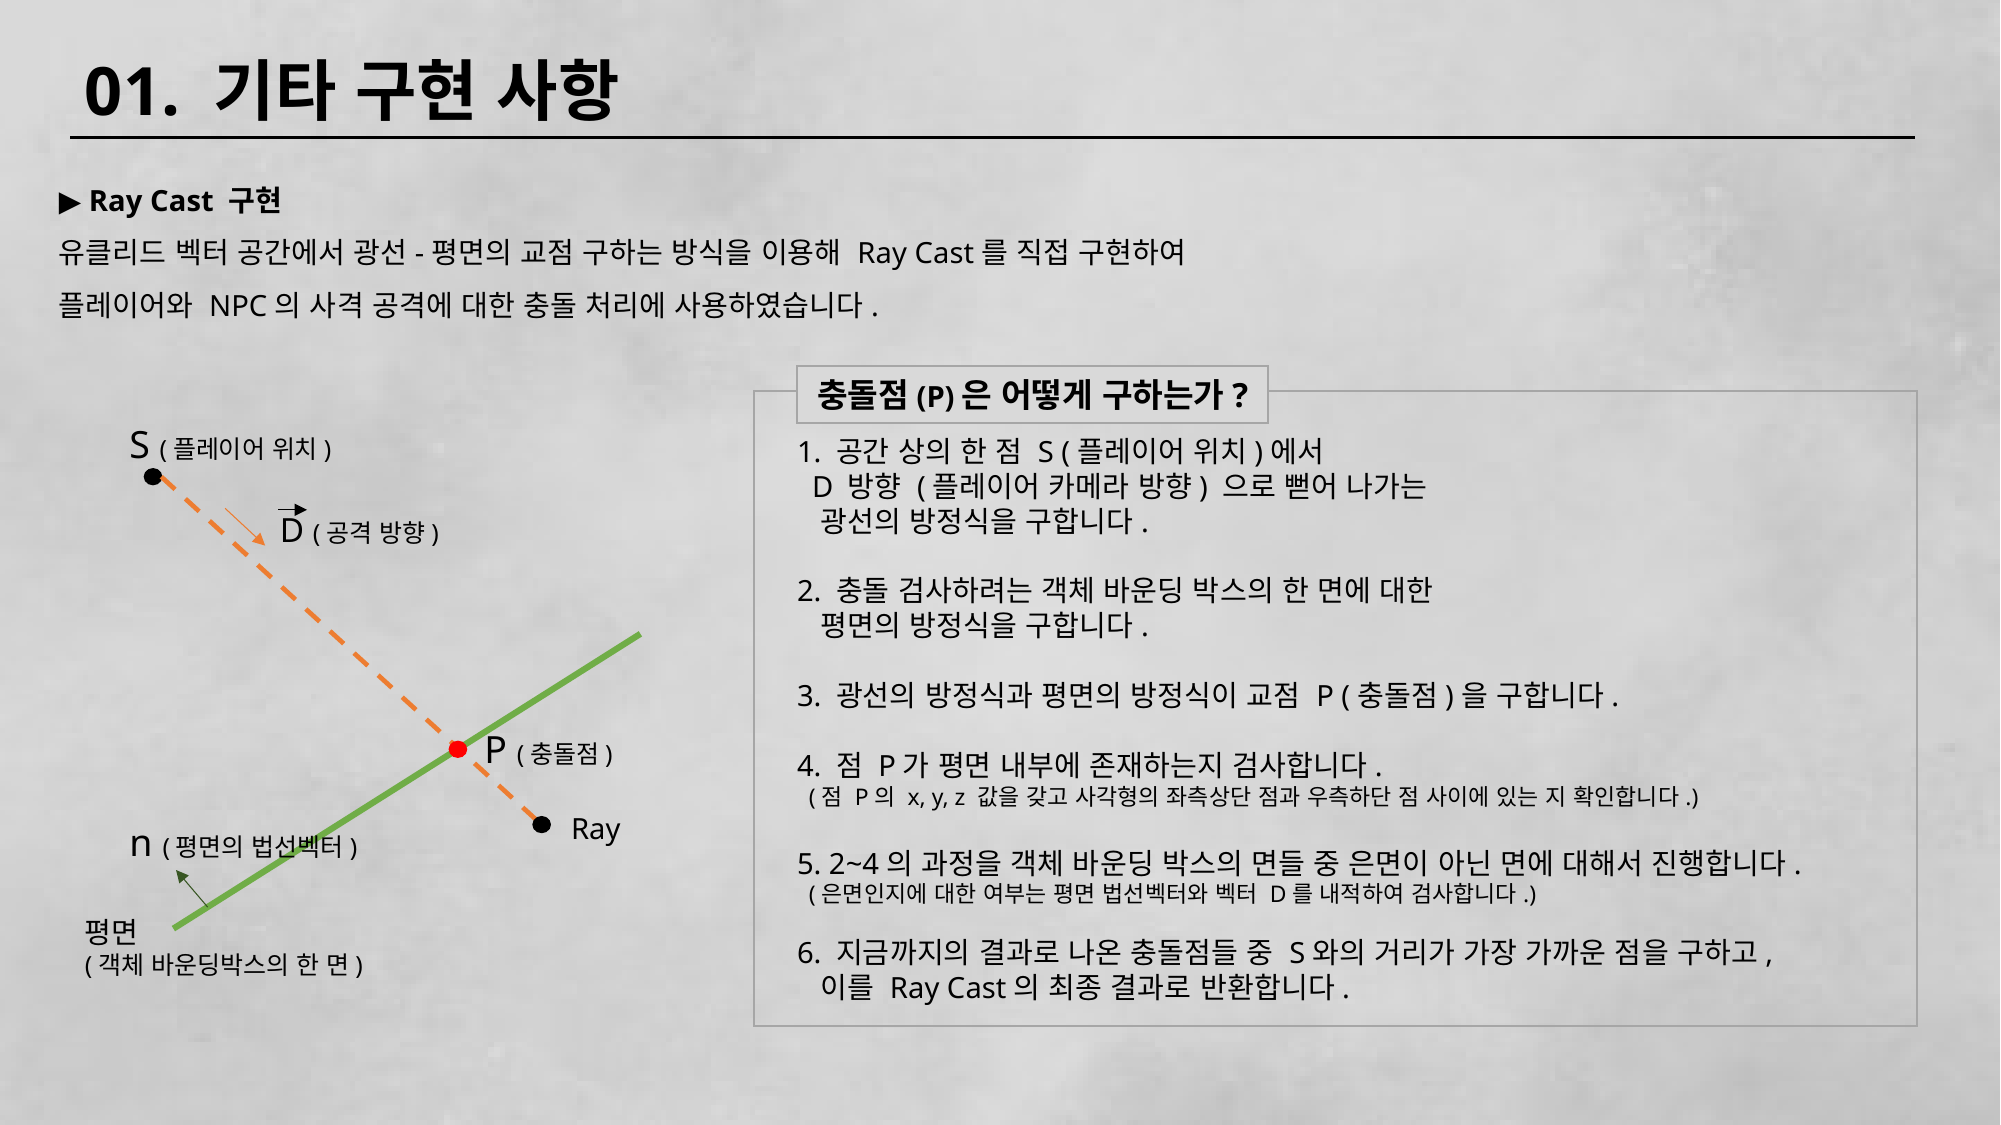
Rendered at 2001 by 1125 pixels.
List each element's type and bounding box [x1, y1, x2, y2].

text_box [225, 508, 266, 546]
text_box [176, 869, 208, 908]
text_box [173, 633, 641, 929]
text_box [161, 476, 541, 825]
picture [0, 0, 2000, 1125]
